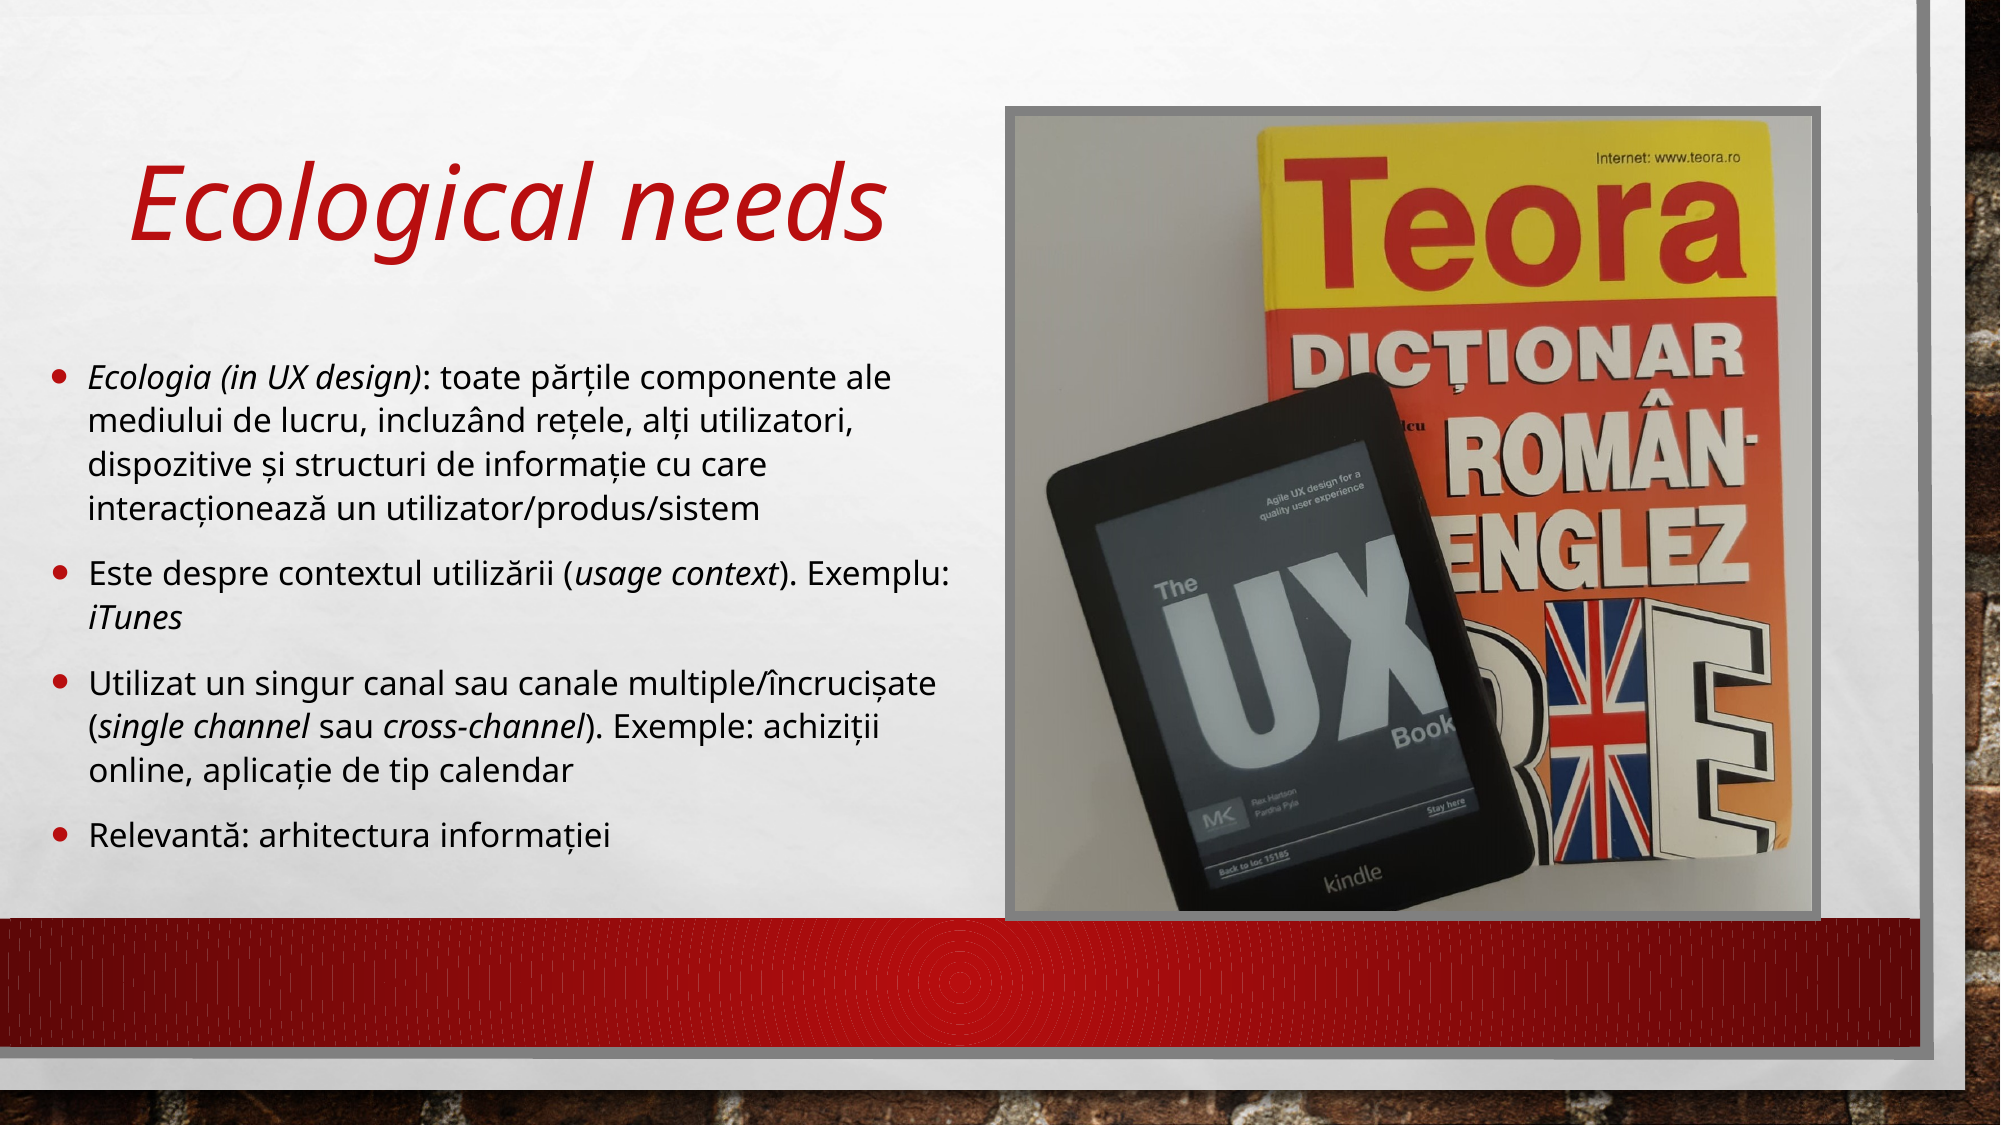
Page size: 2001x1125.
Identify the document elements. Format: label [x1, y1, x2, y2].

text_box [0, 0, 1966, 1091]
picture [1014, 115, 1812, 912]
picture [0, 0, 2000, 1125]
